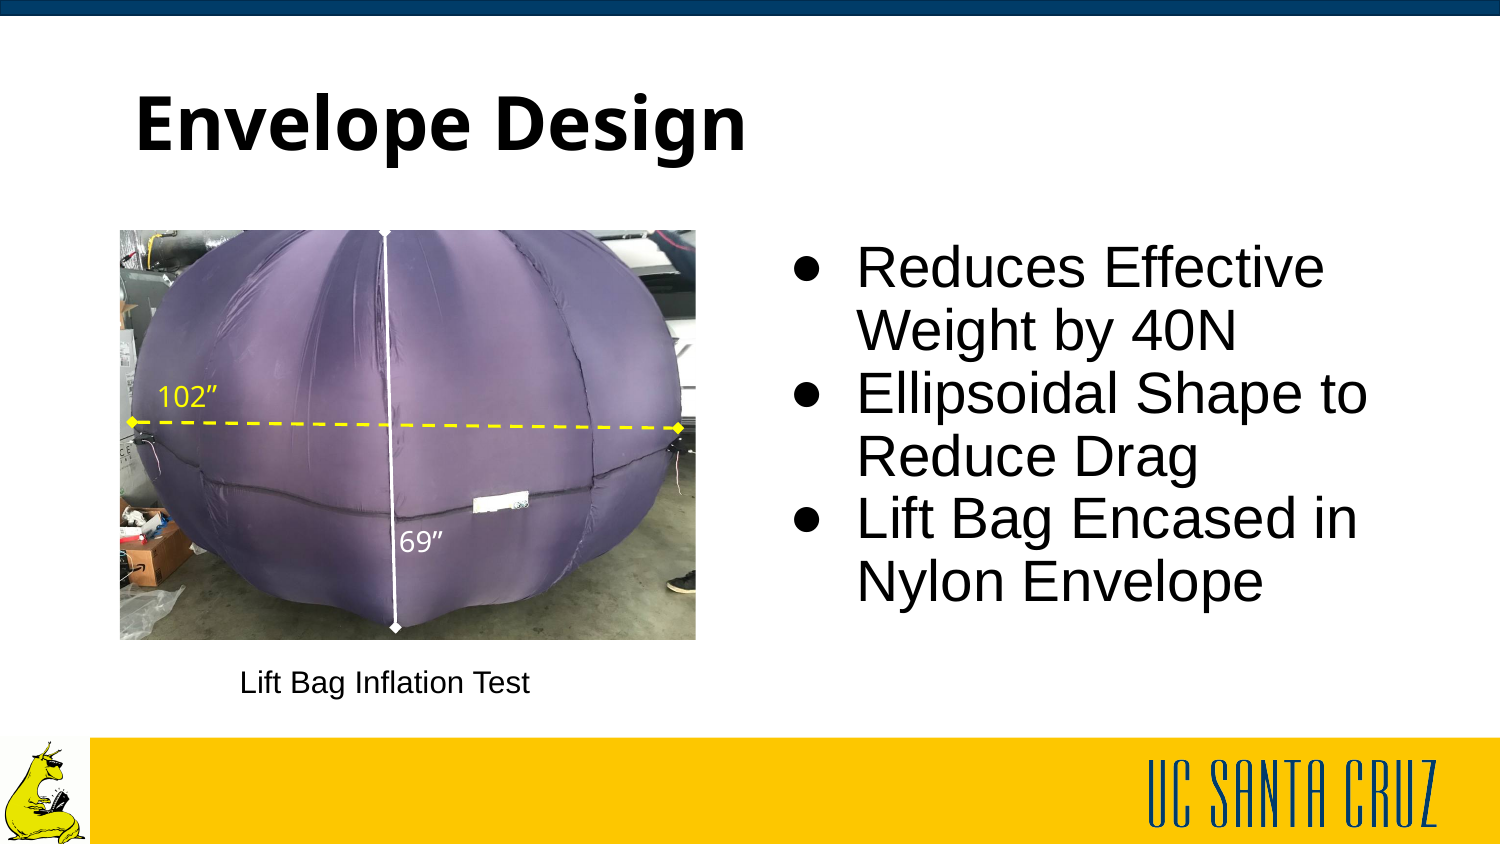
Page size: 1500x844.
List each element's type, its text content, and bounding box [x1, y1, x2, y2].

picture [0, 736, 90, 844]
picture [119, 230, 696, 640]
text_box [400, 421, 679, 429]
title Envelope Design [103, 44, 1397, 208]
text_box Lift Bag Inflation Test [197, 648, 573, 715]
list Reduces Effective Weight by 40N Ellipsoidal Shape to Reduce Drag Lift Bag Encased in Nylon Envelope [770, 231, 1449, 656]
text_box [384, 231, 396, 628]
picture [1111, 726, 1472, 844]
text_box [131, 421, 379, 429]
